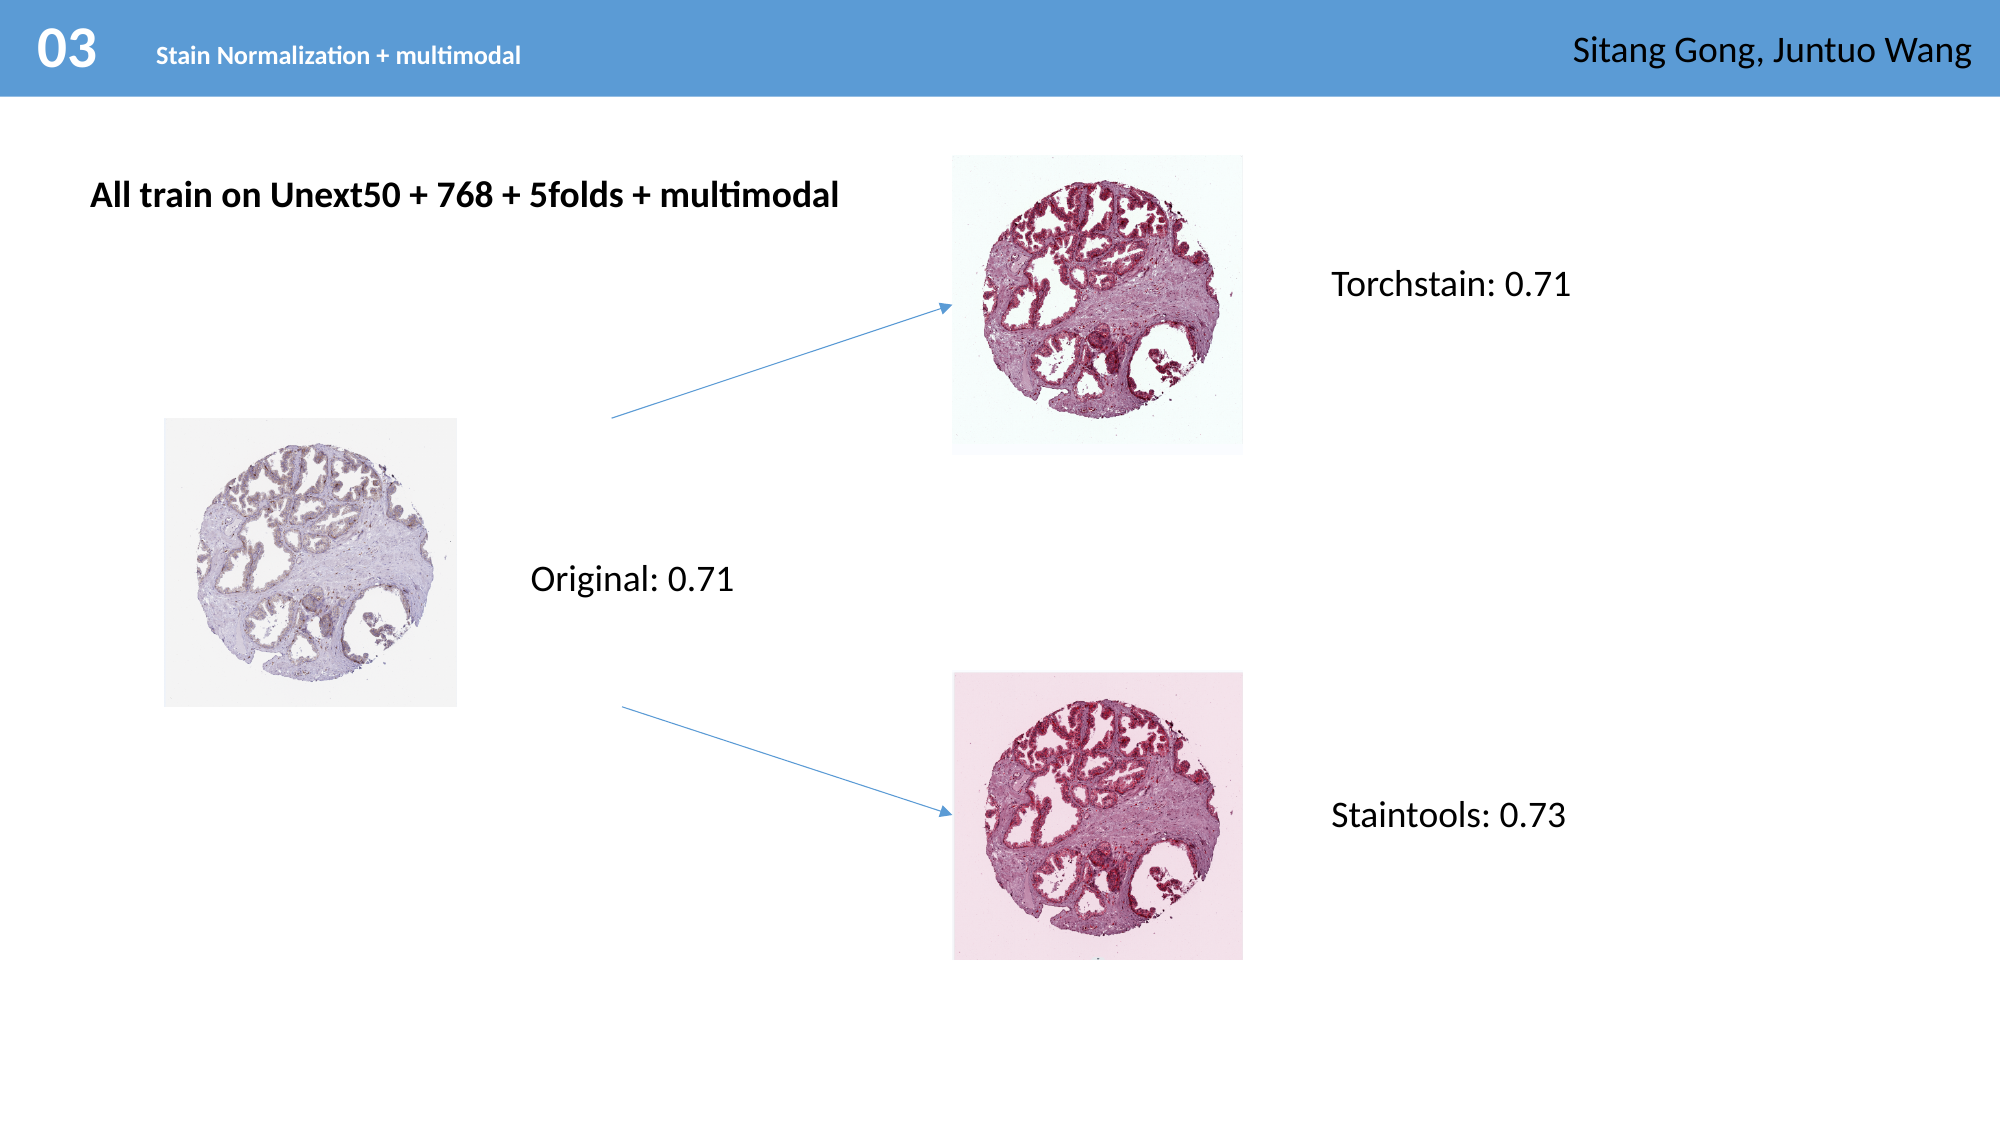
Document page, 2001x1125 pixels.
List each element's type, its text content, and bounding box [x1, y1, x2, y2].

picture [952, 670, 1243, 960]
picture [164, 418, 457, 707]
text_box All train on Unext50 + 768 + 5folds + multimodal [75, 162, 952, 223]
text_box Original: 0.71 [515, 546, 793, 607]
text_box Staintools: 0.73 [1316, 782, 1594, 843]
text_box 03 [22, 8, 141, 88]
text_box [621, 706, 953, 816]
text_box Sitang Gong, Juntuo Wang [1558, 17, 2000, 78]
text_box Stain Normalization + multimodal [141, 18, 768, 79]
text_box Torchstain: 0.71 [1316, 251, 1594, 312]
text_box [0, 0, 2000, 98]
picture [952, 155, 1243, 455]
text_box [611, 304, 953, 419]
